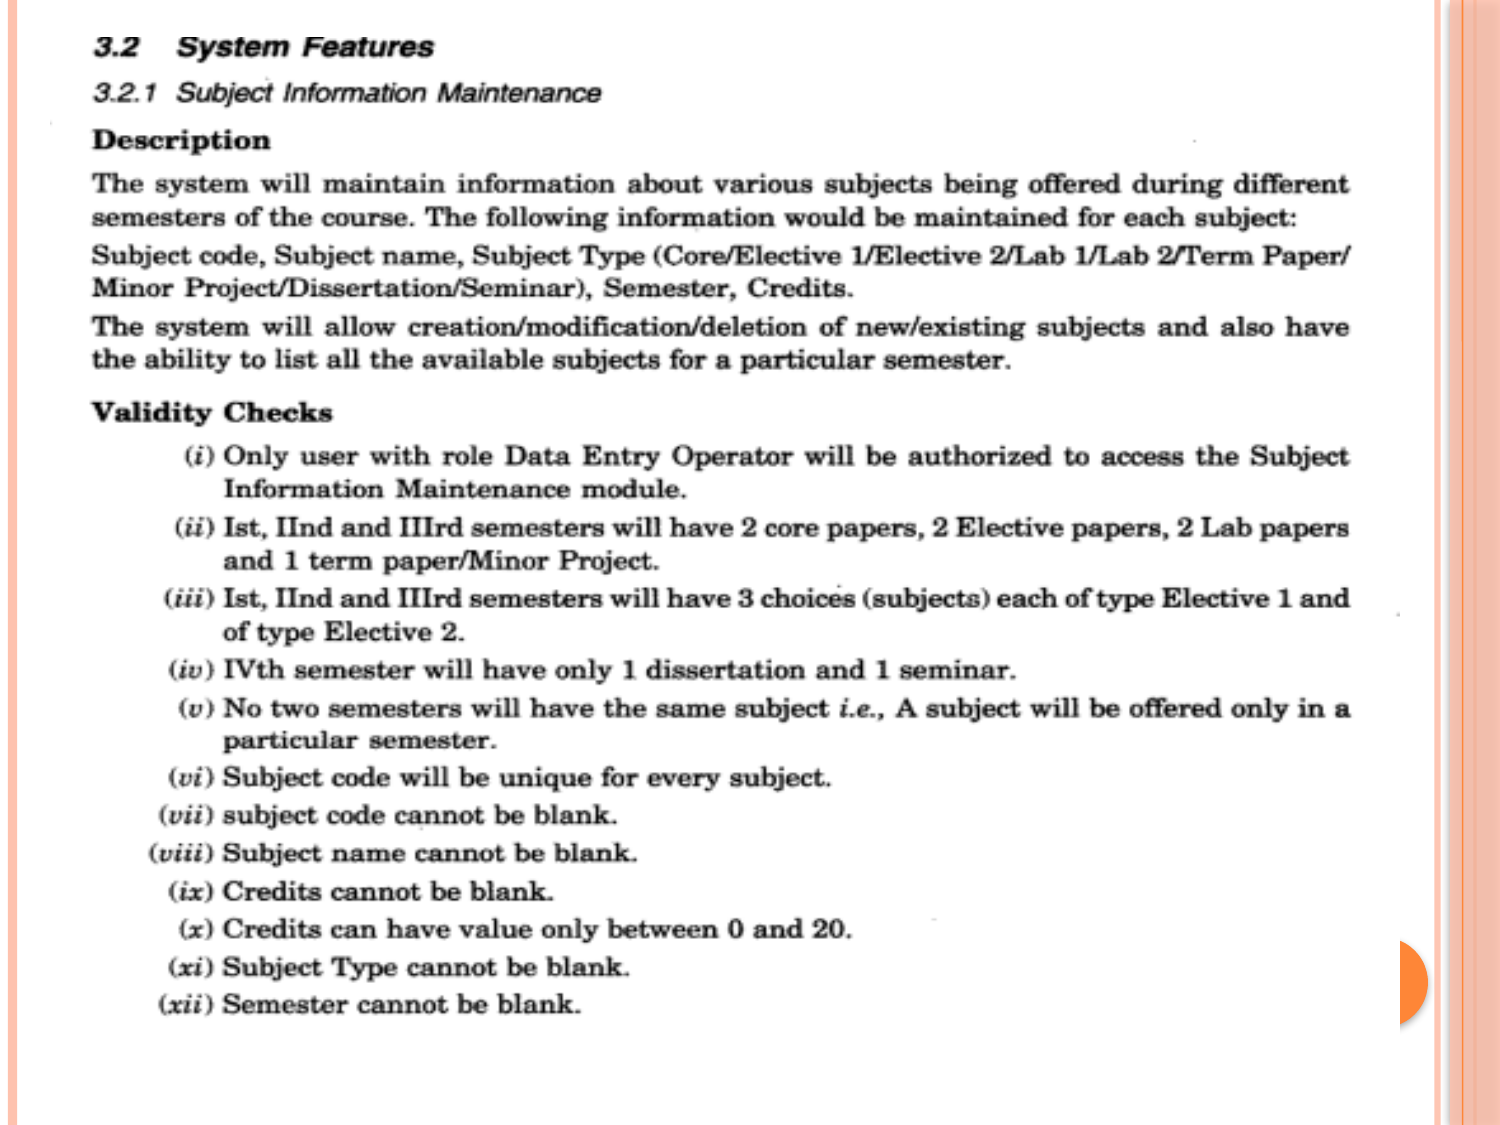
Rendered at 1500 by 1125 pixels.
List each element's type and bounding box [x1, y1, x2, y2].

picture [49, 36, 1401, 1038]
